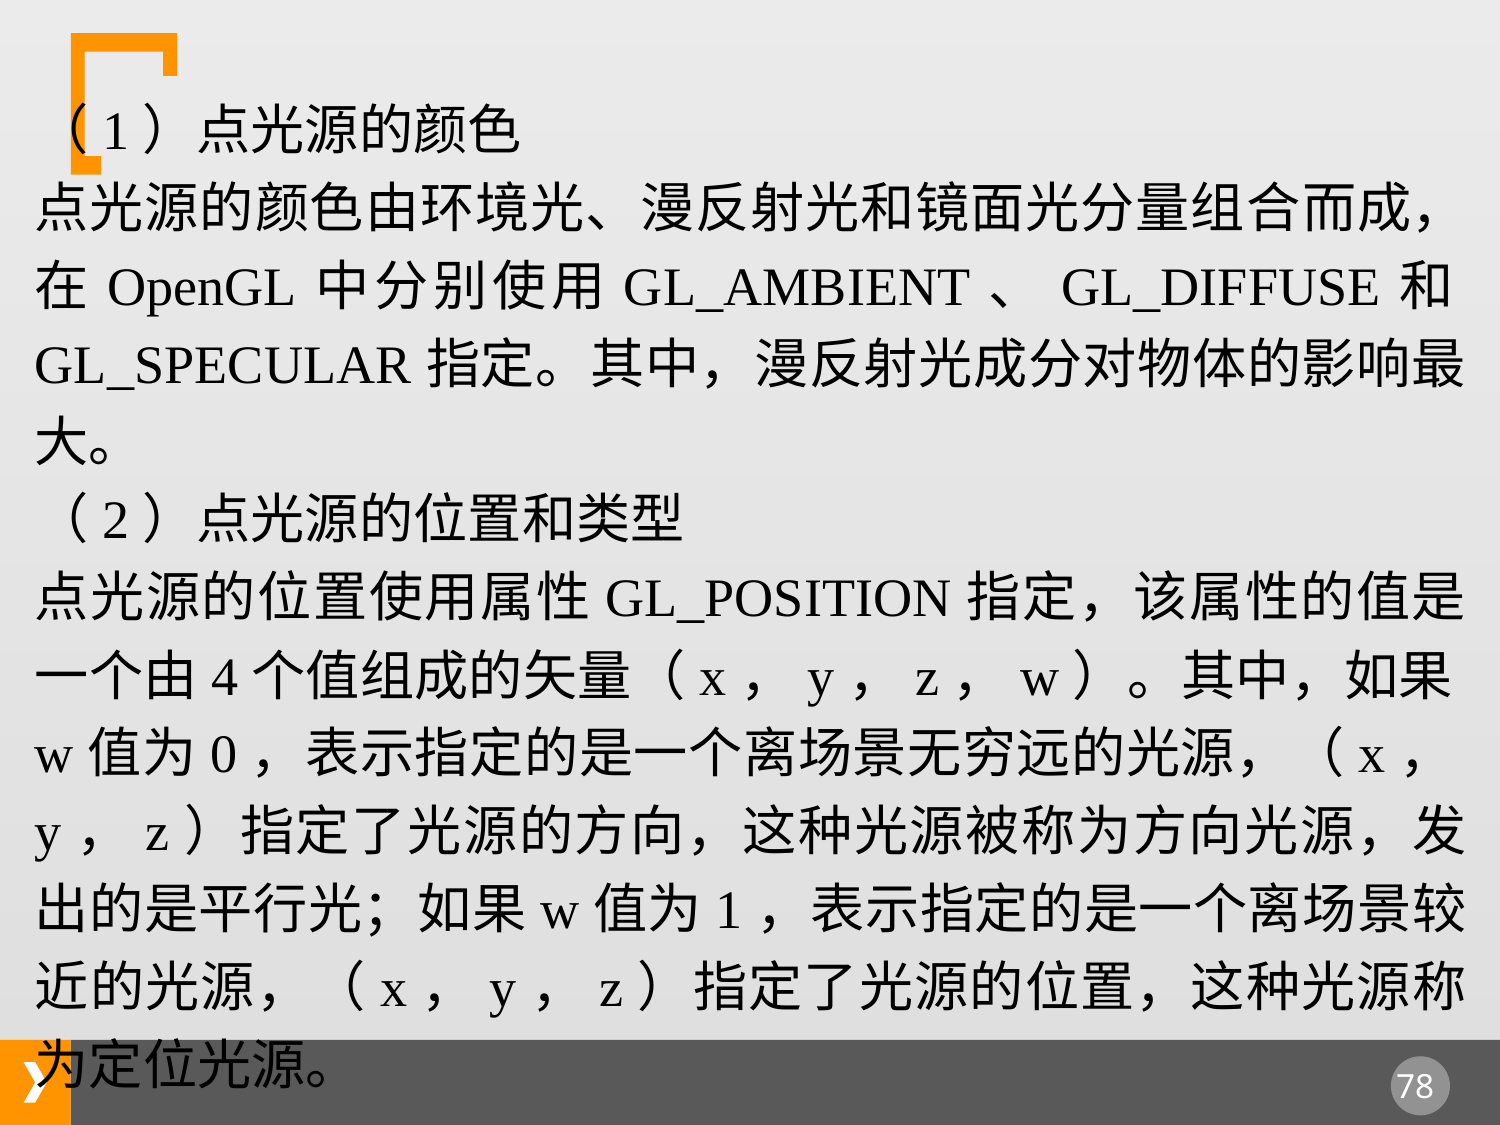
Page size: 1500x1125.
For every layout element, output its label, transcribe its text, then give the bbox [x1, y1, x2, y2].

text_box （1）点光源的颜色 点光源的颜色由环境光、漫反射光和镜面光分量组合而成，在OpenGL中分别使用GL_AMBIENT、GL_DIFFUSE和GL_SPECULAR指定。其中，漫反射光成分对物体的影响最大。 （2）点光源的位置和类型 点光源的位置使用属性GL_POSITION指定，该属性的值是一个由4个值组成的矢量（x，y，z，w）。其中，如果w值为0，表示指定的是一个离场景无穷远的光源，（x，y，z）指定了光源的方向，这种光源被称为方向光源，发出的是平行光；如果w值为1，表示指定的是一个离场景较近的光源，（x，y，z）指定了光源的位置，这种光源称为定位光源。 [34, 74, 1467, 1103]
